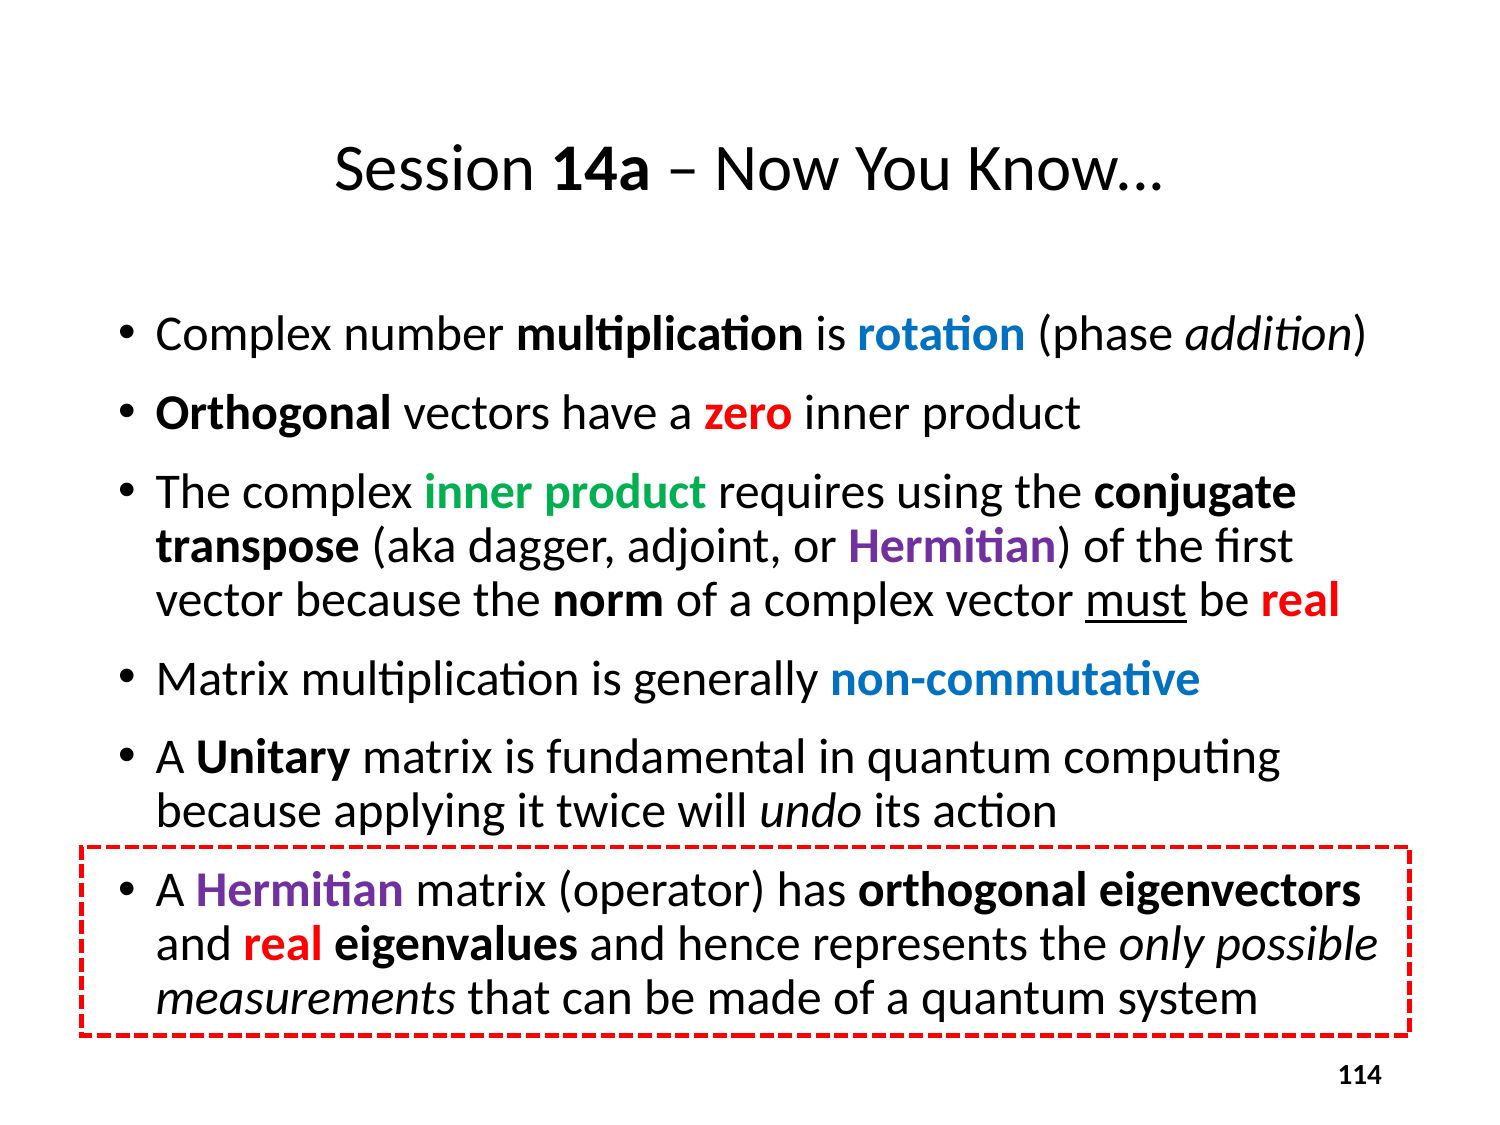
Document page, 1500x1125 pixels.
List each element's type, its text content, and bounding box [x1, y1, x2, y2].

list Complex number multiplication is rotation (phase addition) Orthogonal vectors have a zero inner product The complex inner product requires using the conjugate transpose (aka dagger, adjoint, or Hermitian) of the first vector because the norm of a complex vector must be real Matrix multiplication is generally non-commutative A Unitary matrix is fundamental in quantum computing because applying it twice will undo its action A Hermitian matrix (operator) has orthogonal eigenvectors and real eigenvalues and hence represents the only possible measurements that can be made of a quantum system [103, 299, 1397, 846]
text_box [80, 846, 1410, 1036]
title Session 14a – Now You Know... [103, 59, 1397, 278]
slide_number 114 [1059, 1042, 1397, 1103]
